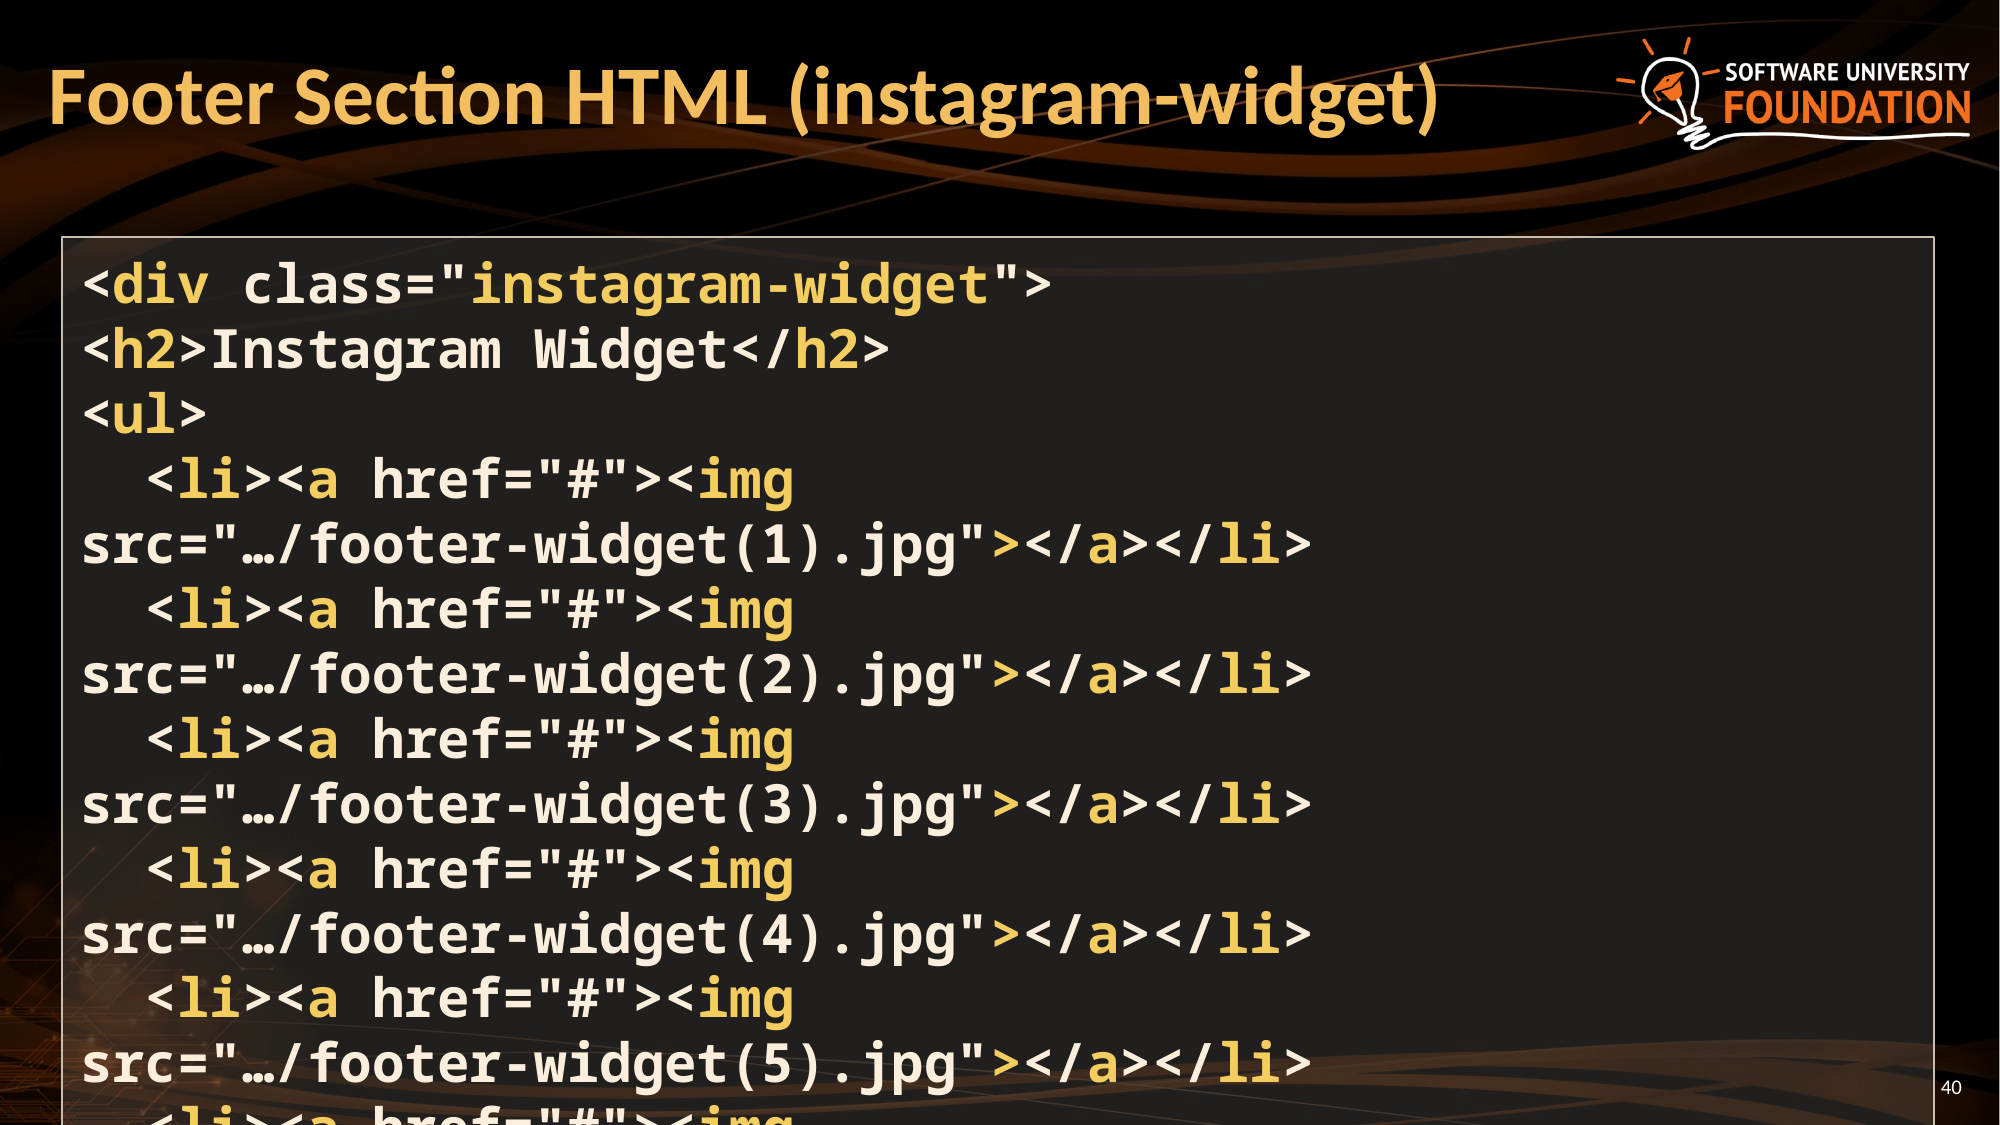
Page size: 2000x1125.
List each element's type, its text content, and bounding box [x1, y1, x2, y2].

slide_number 40 [1934, 1070, 1968, 1103]
text_box <div class="instagram-widget"> <h2>Instagram Widget</h2> <ul> <li><a href="#"><img src="…/footer-widget(1).jpg"></a></li> <li><a href="#"><img src="…/footer-widget(2).jpg"></a></li> <li><a href="#"><img src="…/footer-widget(3).jpg"></a></li> <li><a href="#"><img src="…/footer-widget(4).jpg"></a></li> <li><a href="#"><img src="…/footer-widget(5).jpg"></a></li> <li><a href="#"><img src="…/footer-widget(6).jpg"></a></li> </ul> </div> [62, 237, 1934, 1125]
picture [0, 0, 2000, 1125]
title Footer Section HTML (instagram-widget) [30, 6, 1602, 189]
